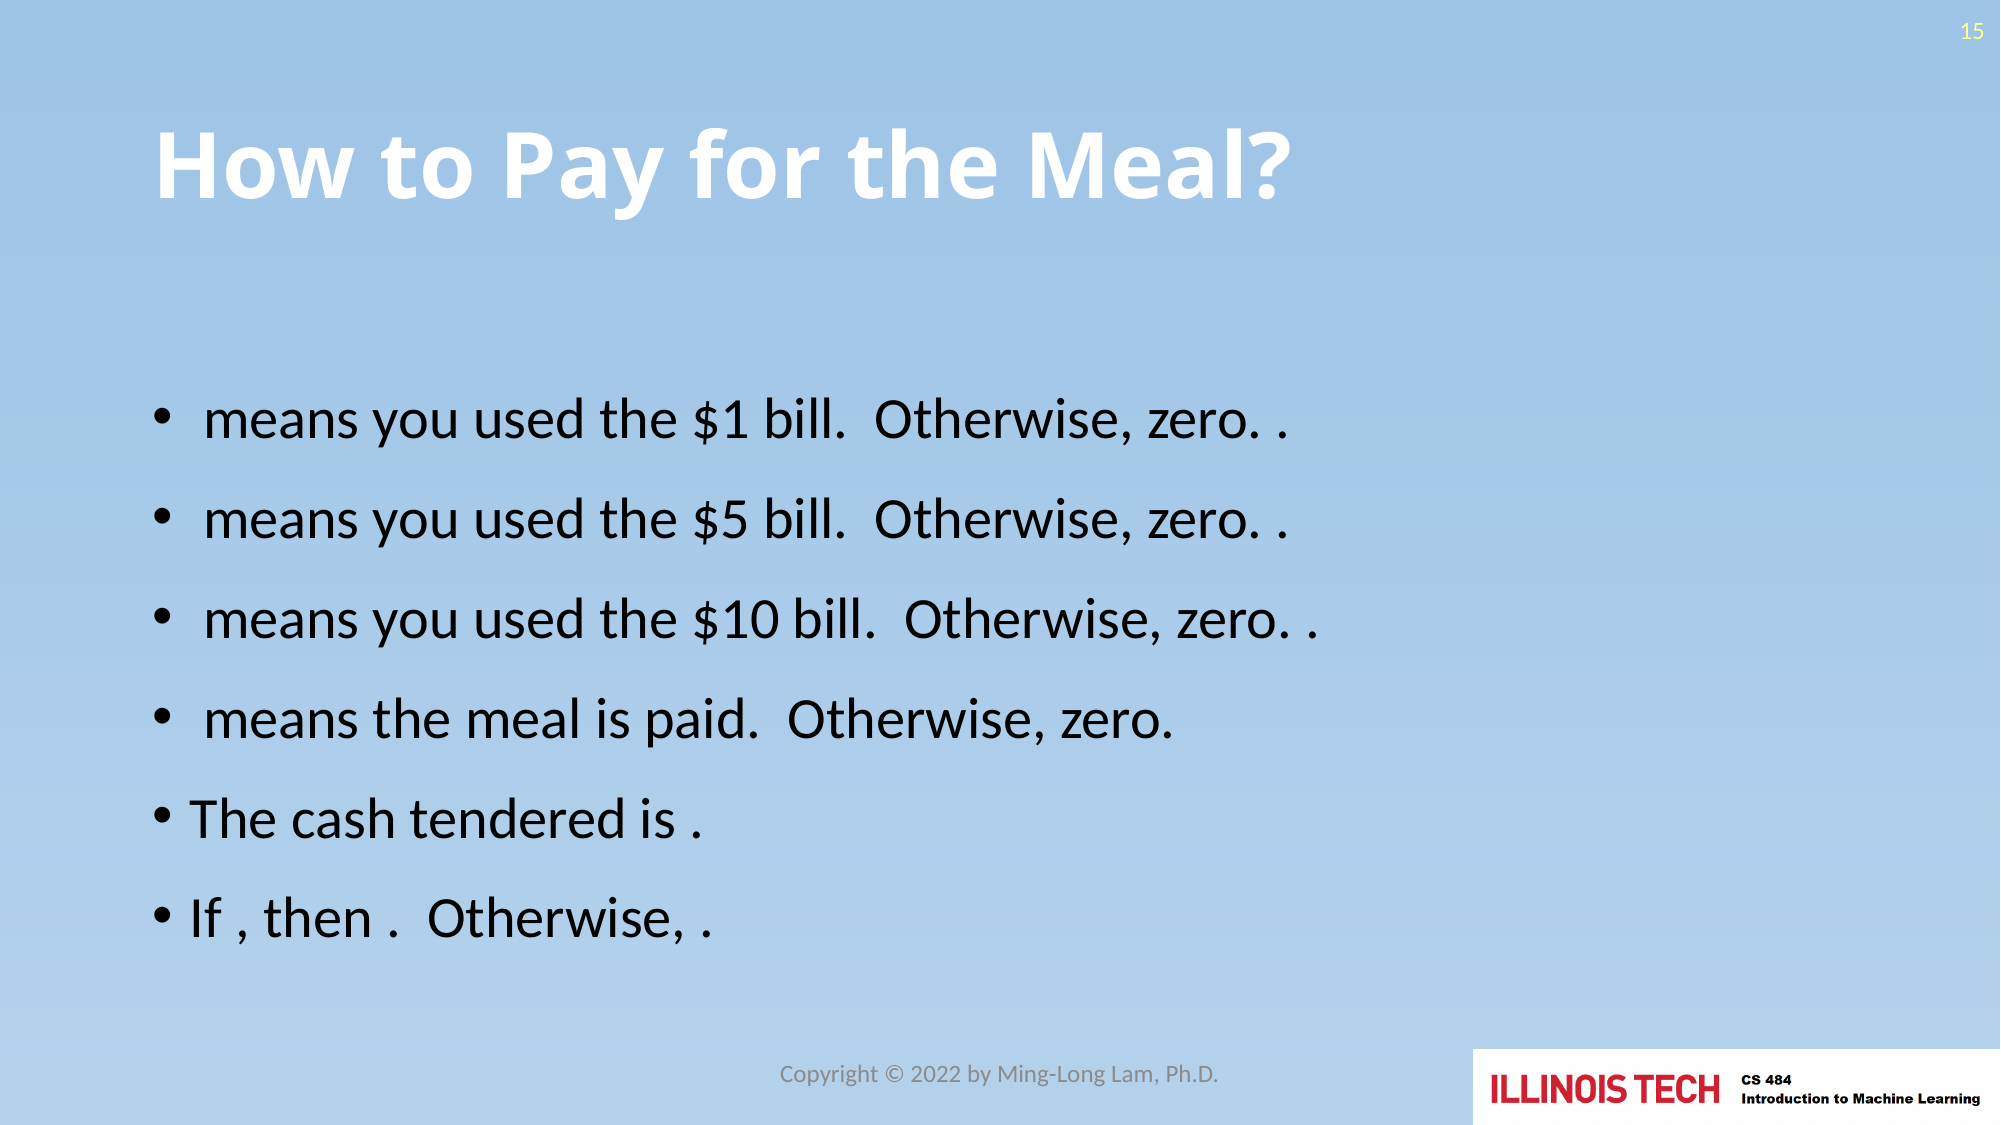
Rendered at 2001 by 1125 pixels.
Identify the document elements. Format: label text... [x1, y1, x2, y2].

title How to Pay for the Meal? [137, 59, 1863, 278]
footer Copyright © 2022 by Ming-Long Lam, Ph.D. [662, 1042, 1338, 1103]
picture [1473, 1049, 2000, 1125]
slide_number 15 [1550, 0, 2000, 60]
